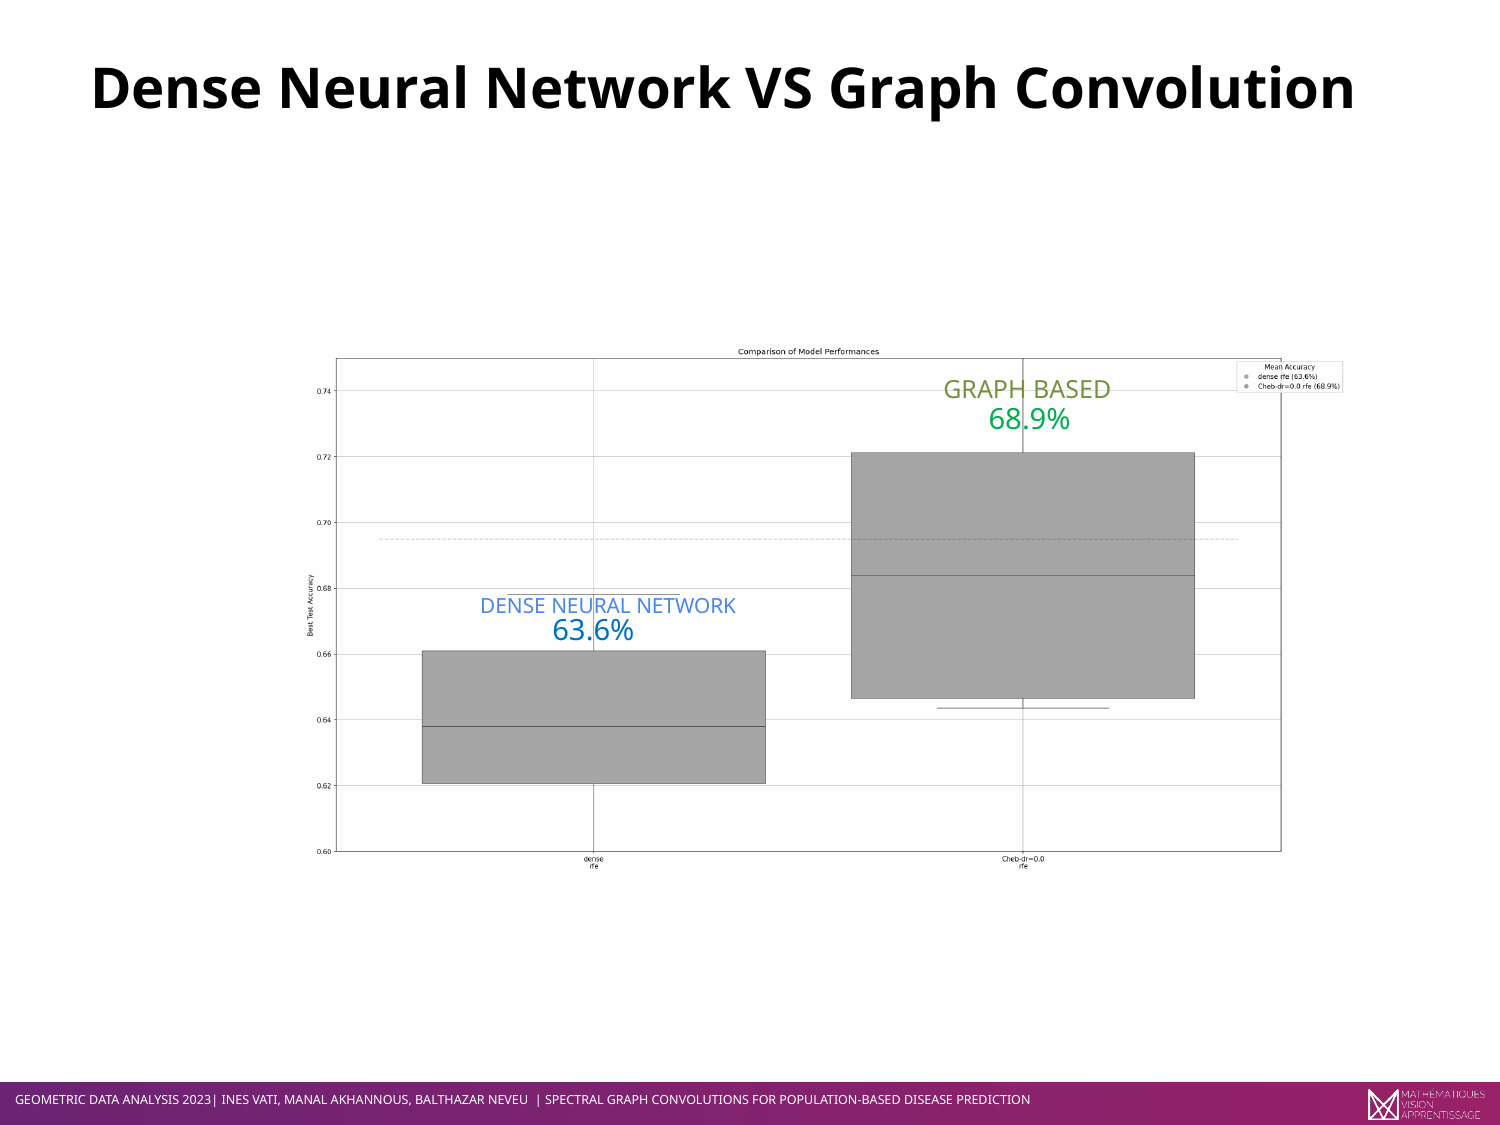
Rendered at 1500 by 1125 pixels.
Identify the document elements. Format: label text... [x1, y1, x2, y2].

picture [1368, 1088, 1485, 1120]
picture [269, 323, 1385, 903]
title Dense Neural Network VS Graph Convolution [75, 45, 1425, 233]
